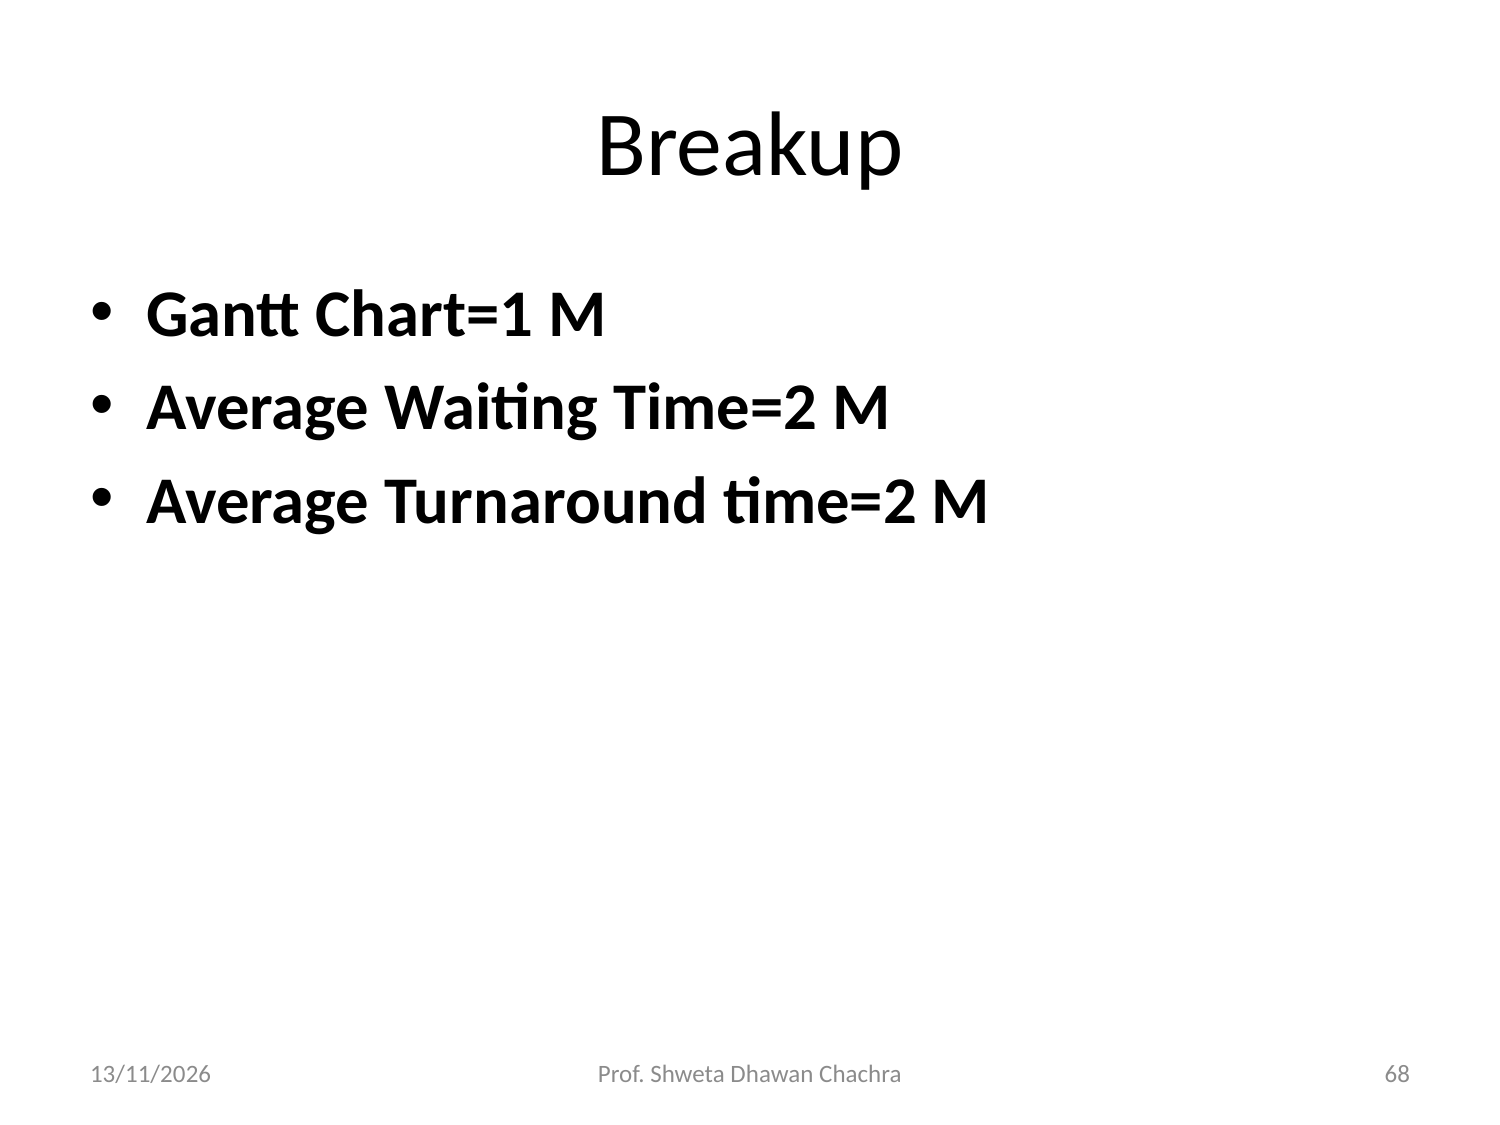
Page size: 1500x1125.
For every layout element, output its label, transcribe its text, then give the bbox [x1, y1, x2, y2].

title Breakup [75, 45, 1425, 233]
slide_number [75, 1042, 425, 1103]
list Gantt Chart=1 M Average Waiting Time=2 M Average Turnaround time=2 M [75, 262, 1425, 1005]
footer Prof. Shweta Dhawan Chachra [512, 1042, 988, 1103]
slide_number 68 [1074, 1042, 1425, 1103]
